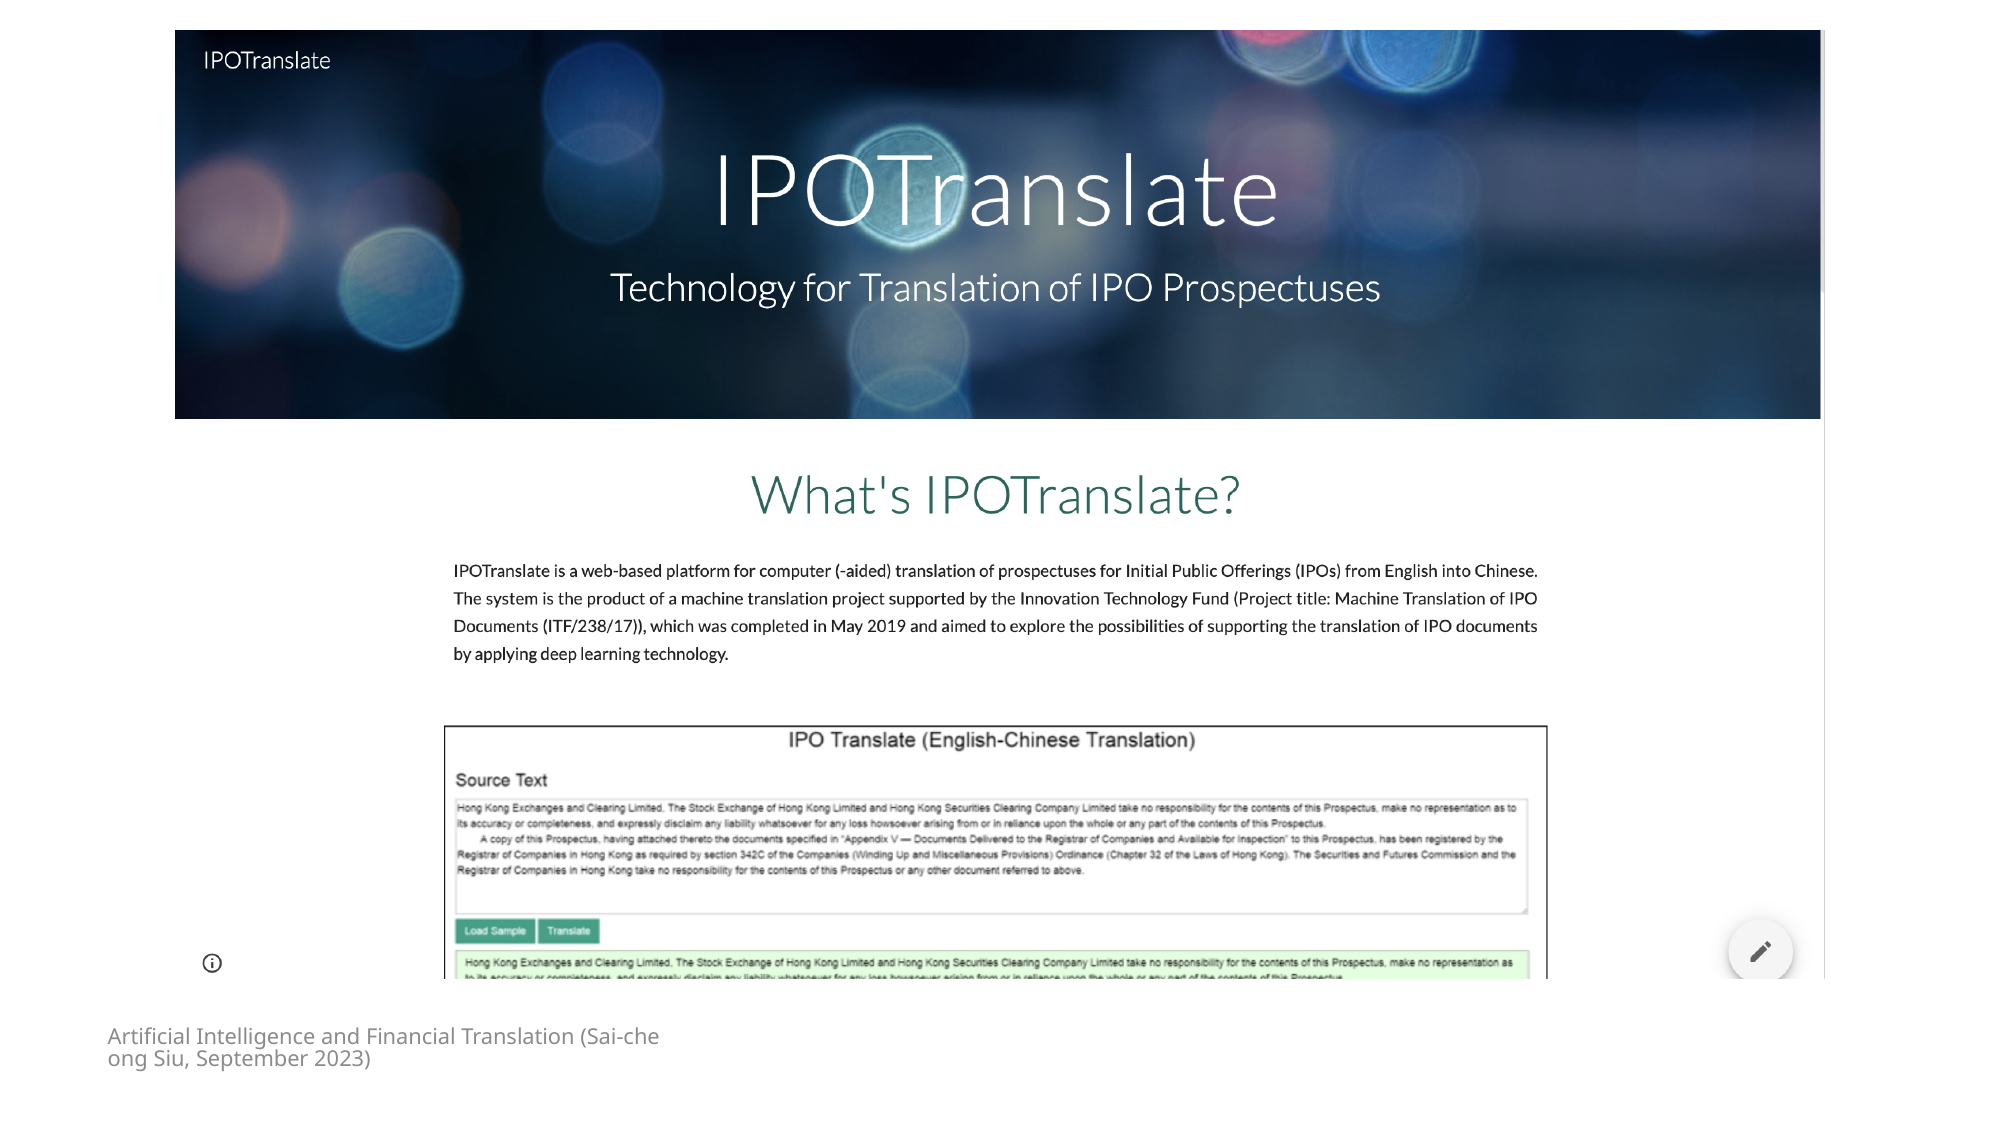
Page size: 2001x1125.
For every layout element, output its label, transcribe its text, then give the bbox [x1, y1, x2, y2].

footer Artificial Intelligence and Financial Translation (Sai-cheong Siu, September 2023) [92, 1007, 685, 1068]
picture [175, 30, 1825, 979]
